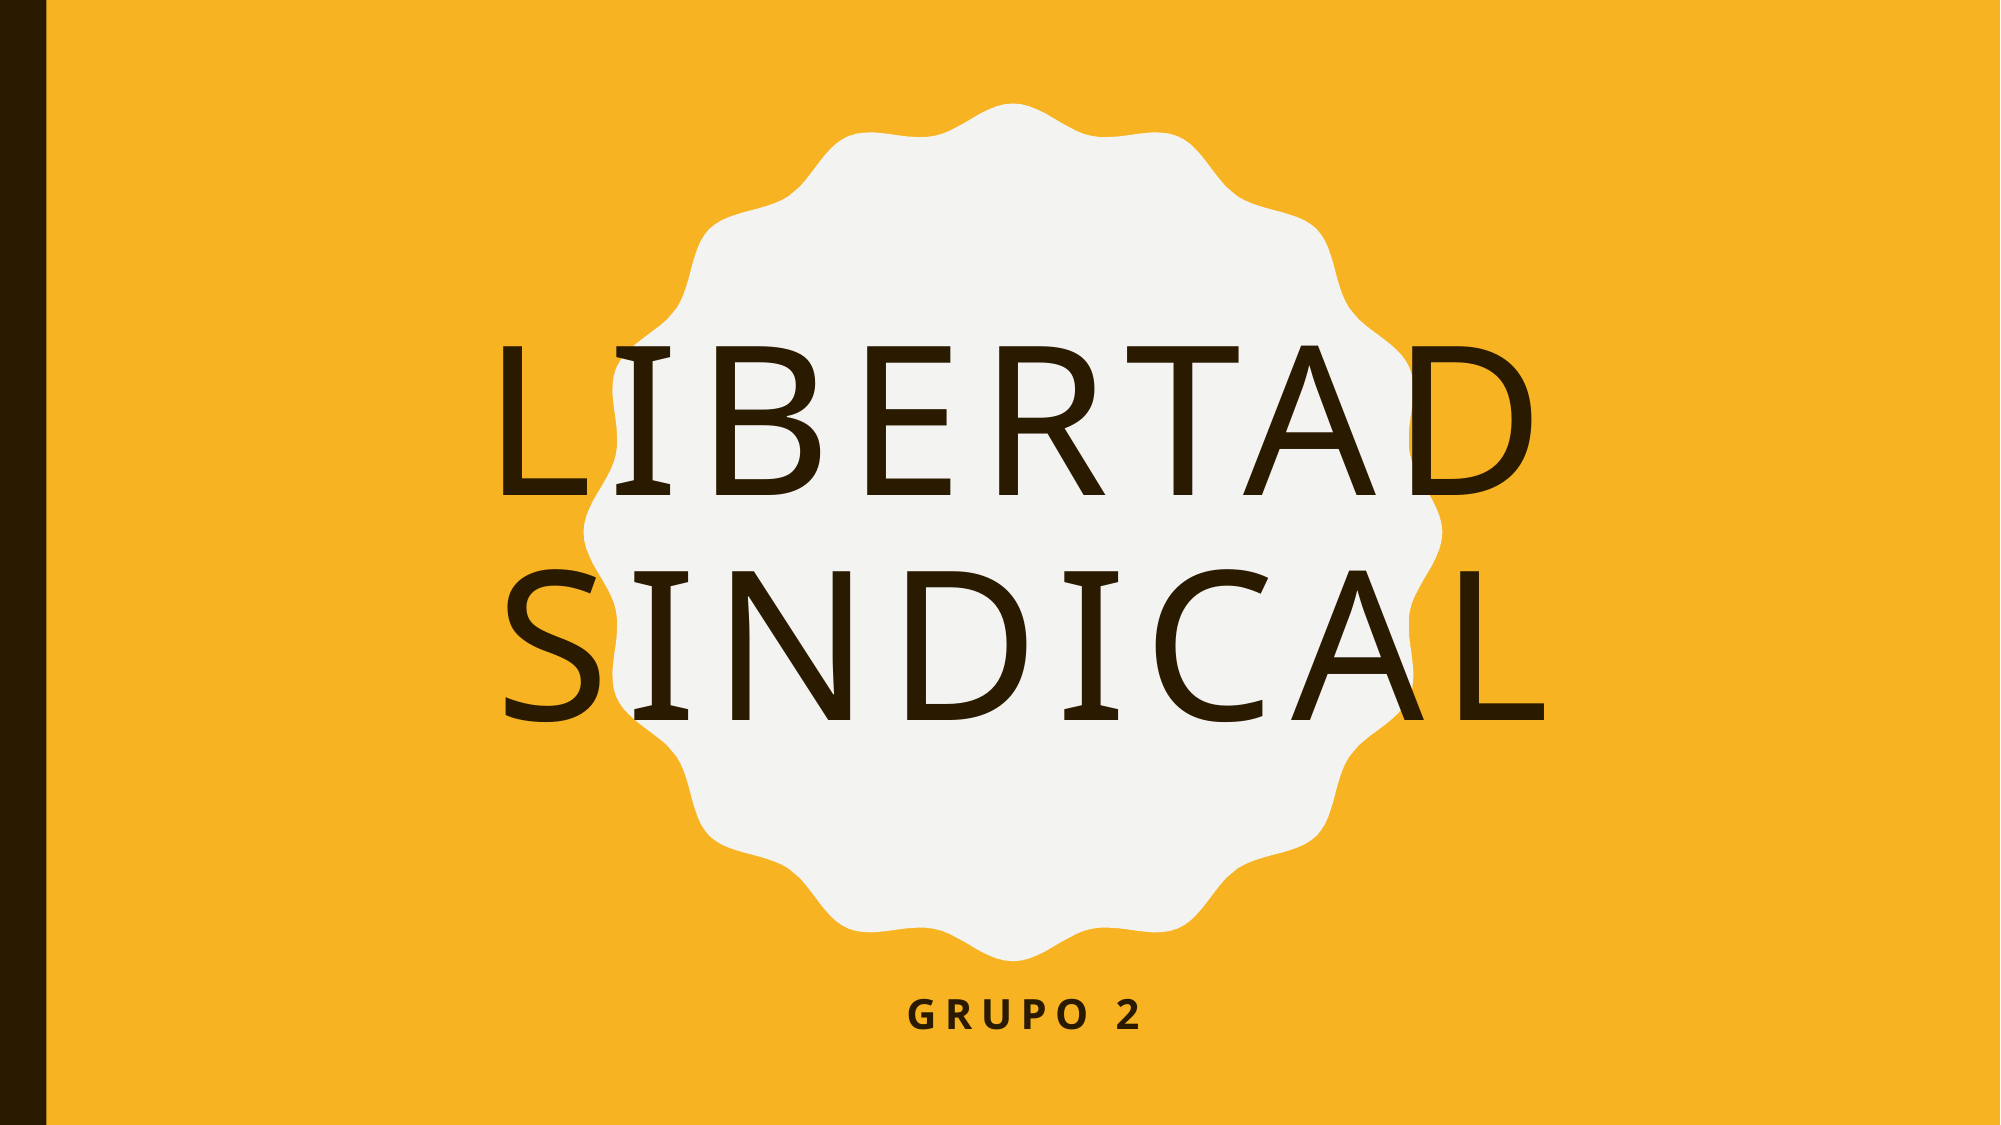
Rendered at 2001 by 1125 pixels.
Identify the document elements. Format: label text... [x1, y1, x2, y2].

subtitle Grupo 2 [363, 980, 1684, 1103]
title Libertad sindical [176, 180, 1870, 902]
